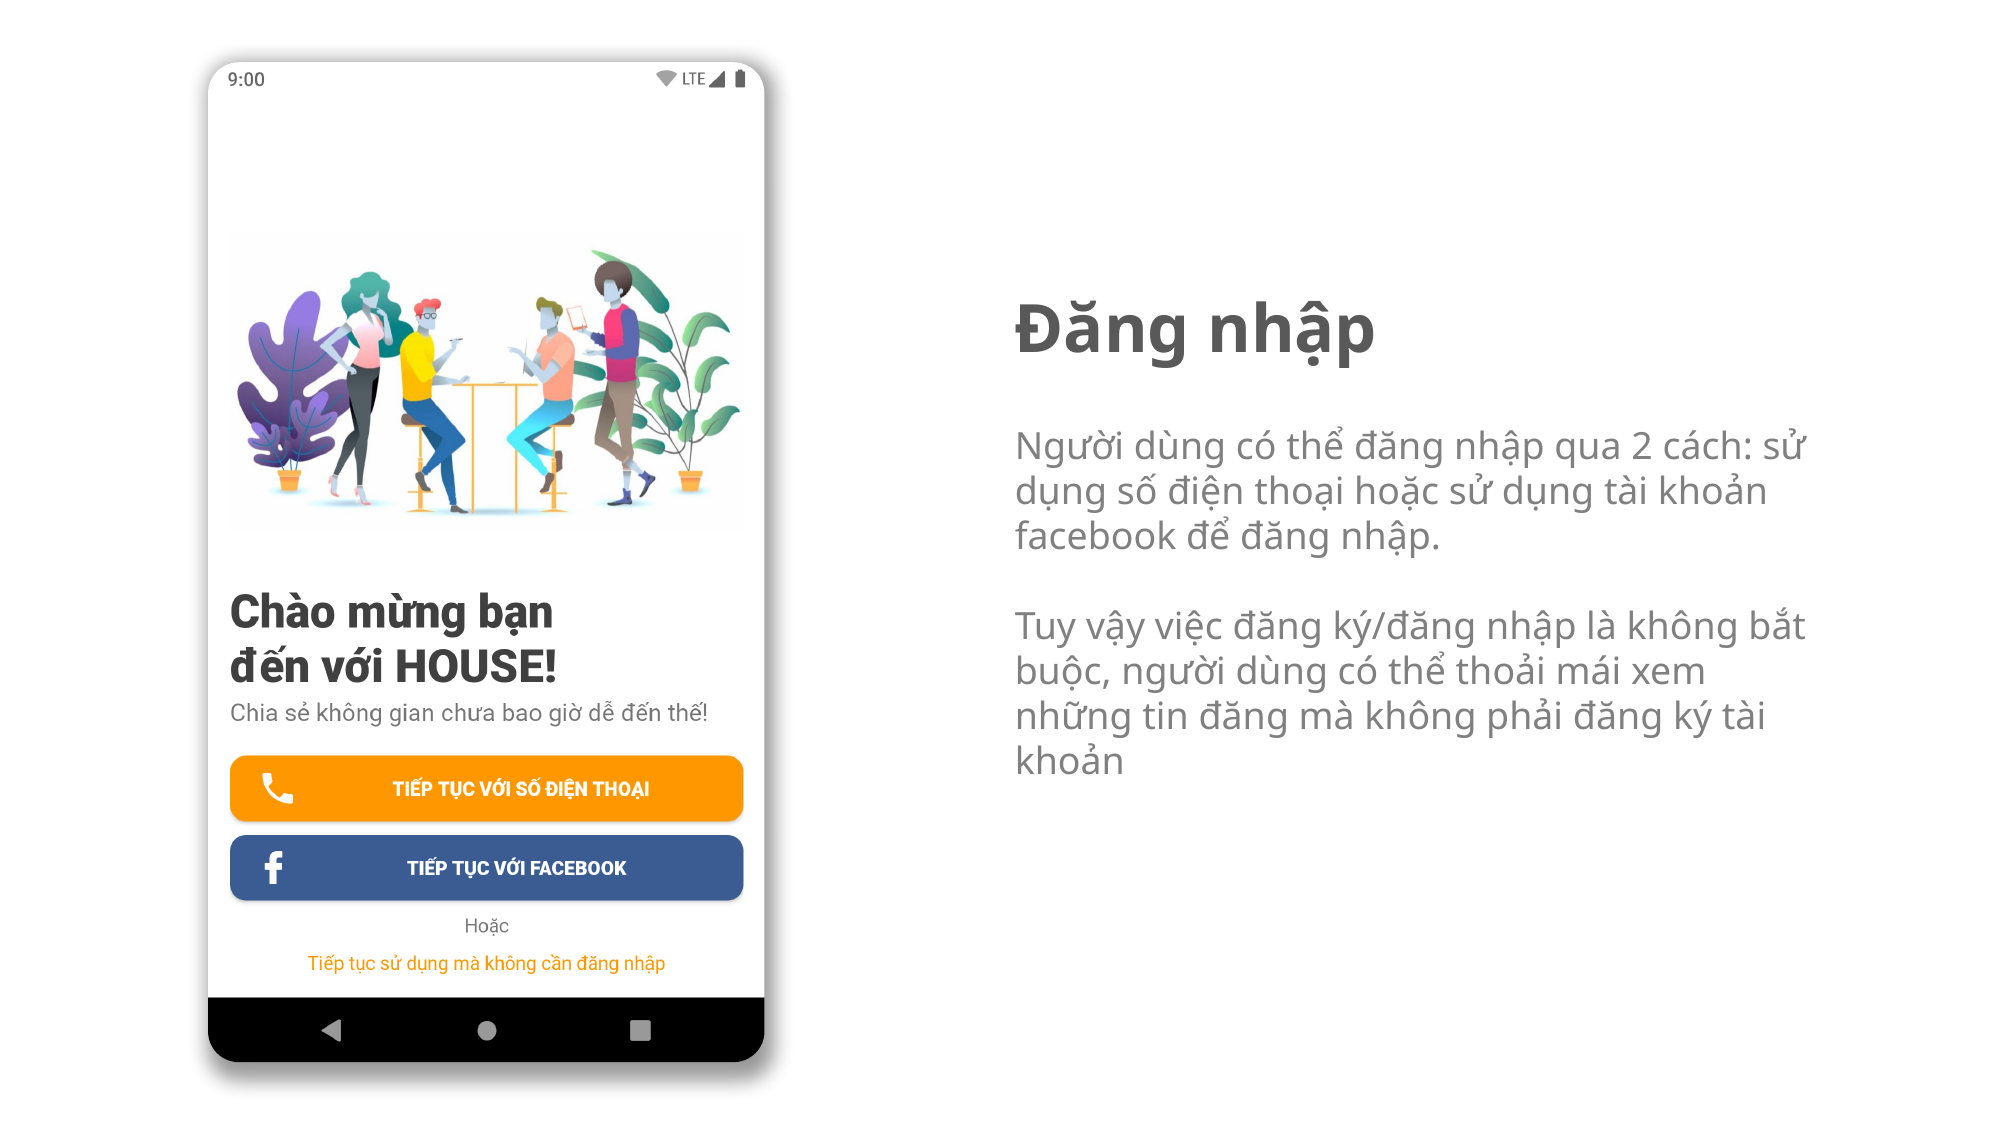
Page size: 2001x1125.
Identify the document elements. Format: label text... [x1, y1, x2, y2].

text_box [852, 414, 1148, 710]
text_box [207, 61, 766, 1064]
text_box Đăng nhập [999, 278, 1801, 374]
text_box Người dùng có thể đăng nhập qua 2 cách: sử dụng số điện thoại hoặc sử dụng tài khoản facebook để đăng nhập. Tuy vậy việc đăng ký/đăng nhập là không bắt buộc, người dùng có thể thoải mái xem những tin đăng mà không phải đăng ký tài khoản [999, 414, 1829, 790]
